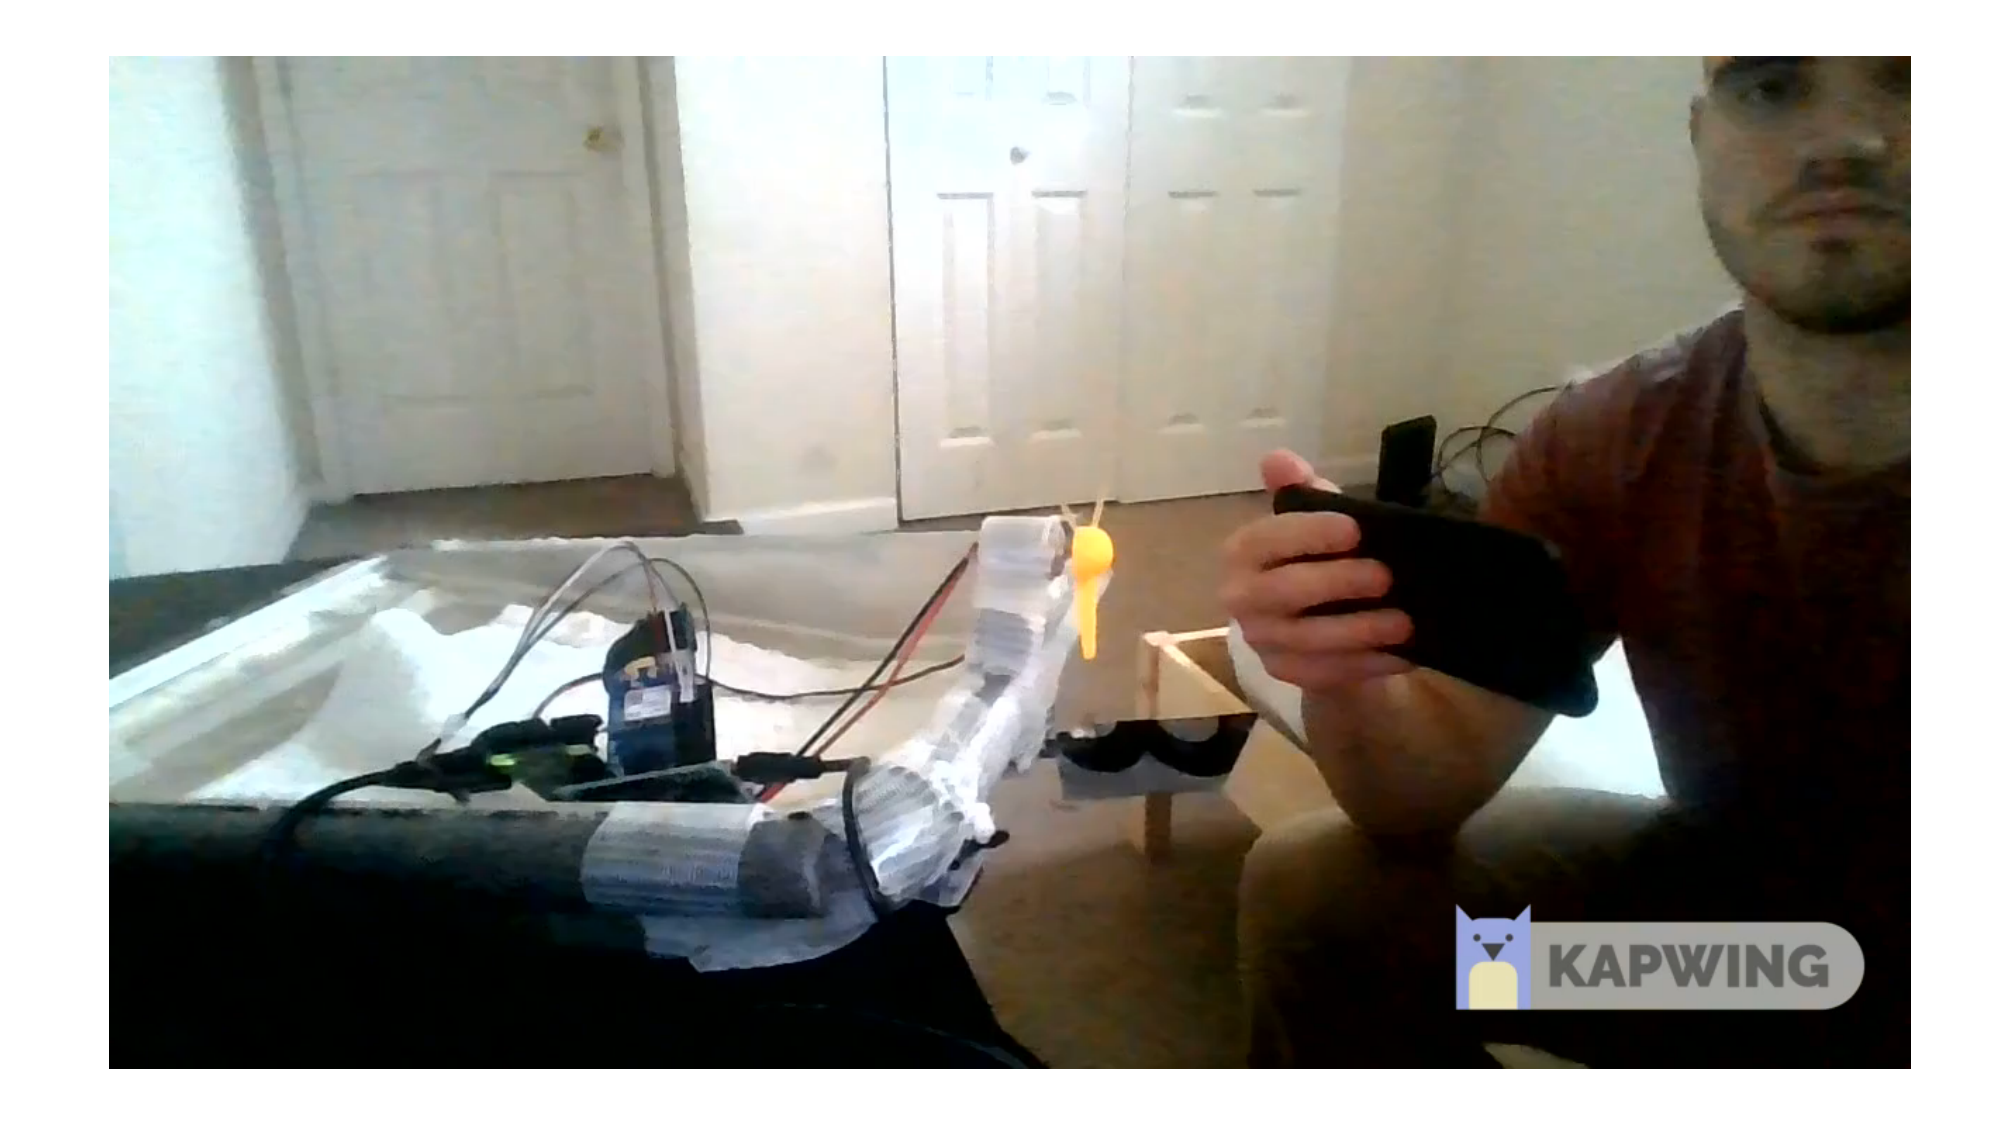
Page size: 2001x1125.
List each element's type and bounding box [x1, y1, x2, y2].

text_box [108, 55, 1912, 1070]
